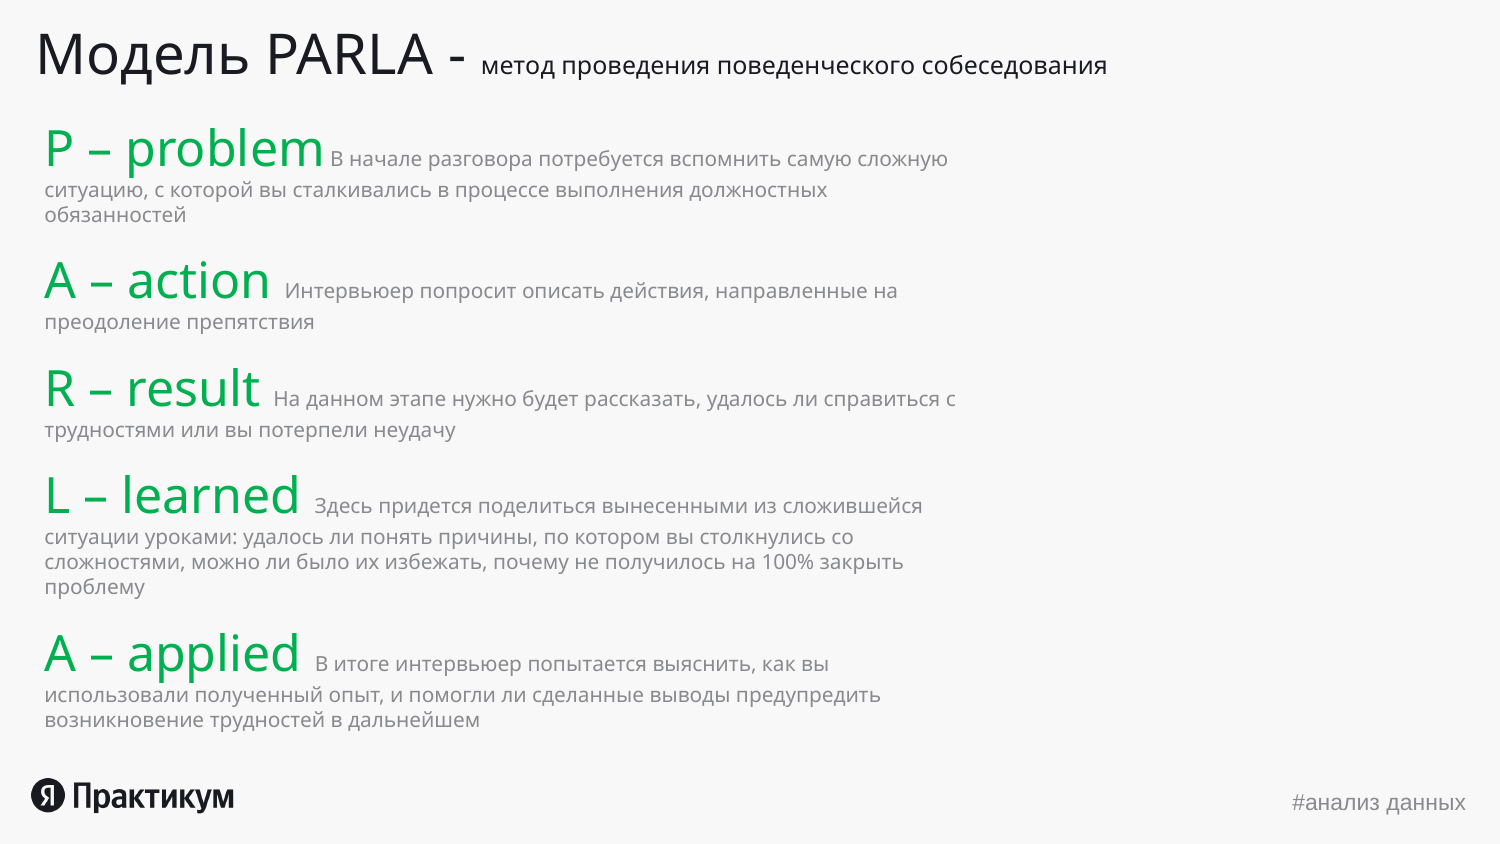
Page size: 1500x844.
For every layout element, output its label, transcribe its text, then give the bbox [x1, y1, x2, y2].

text_box P – problem В начале разговора потребуется вспомнить самую сложную ситуацию, с которой вы сталкивались в процессе выполнения должностных обязанностей A – action Интервьюер попросит описать действия, направленные на преодоление препятствия R – result На данном этапе нужно будет рассказать, удалось ли справиться с трудностями или вы потерпели неудачу L – learned Здесь придется поделиться вынесенными из сложившейся ситуации уроками: удалось ли понять причины, по котором вы столкнулись со сложностями, можно ли было их избежать, почему не получилось на 100% закрыть проблему A – applied В итоге интервьюер попытается выяснить, как вы использовали полученный опыт, и помогли ли сделанные выводы предупредить возникновение трудностей в дальнейшем [29, 109, 975, 739]
title Модель PARLA - метод проведения поведенческого собеседования [29, 23, 1219, 158]
picture [31, 776, 235, 814]
